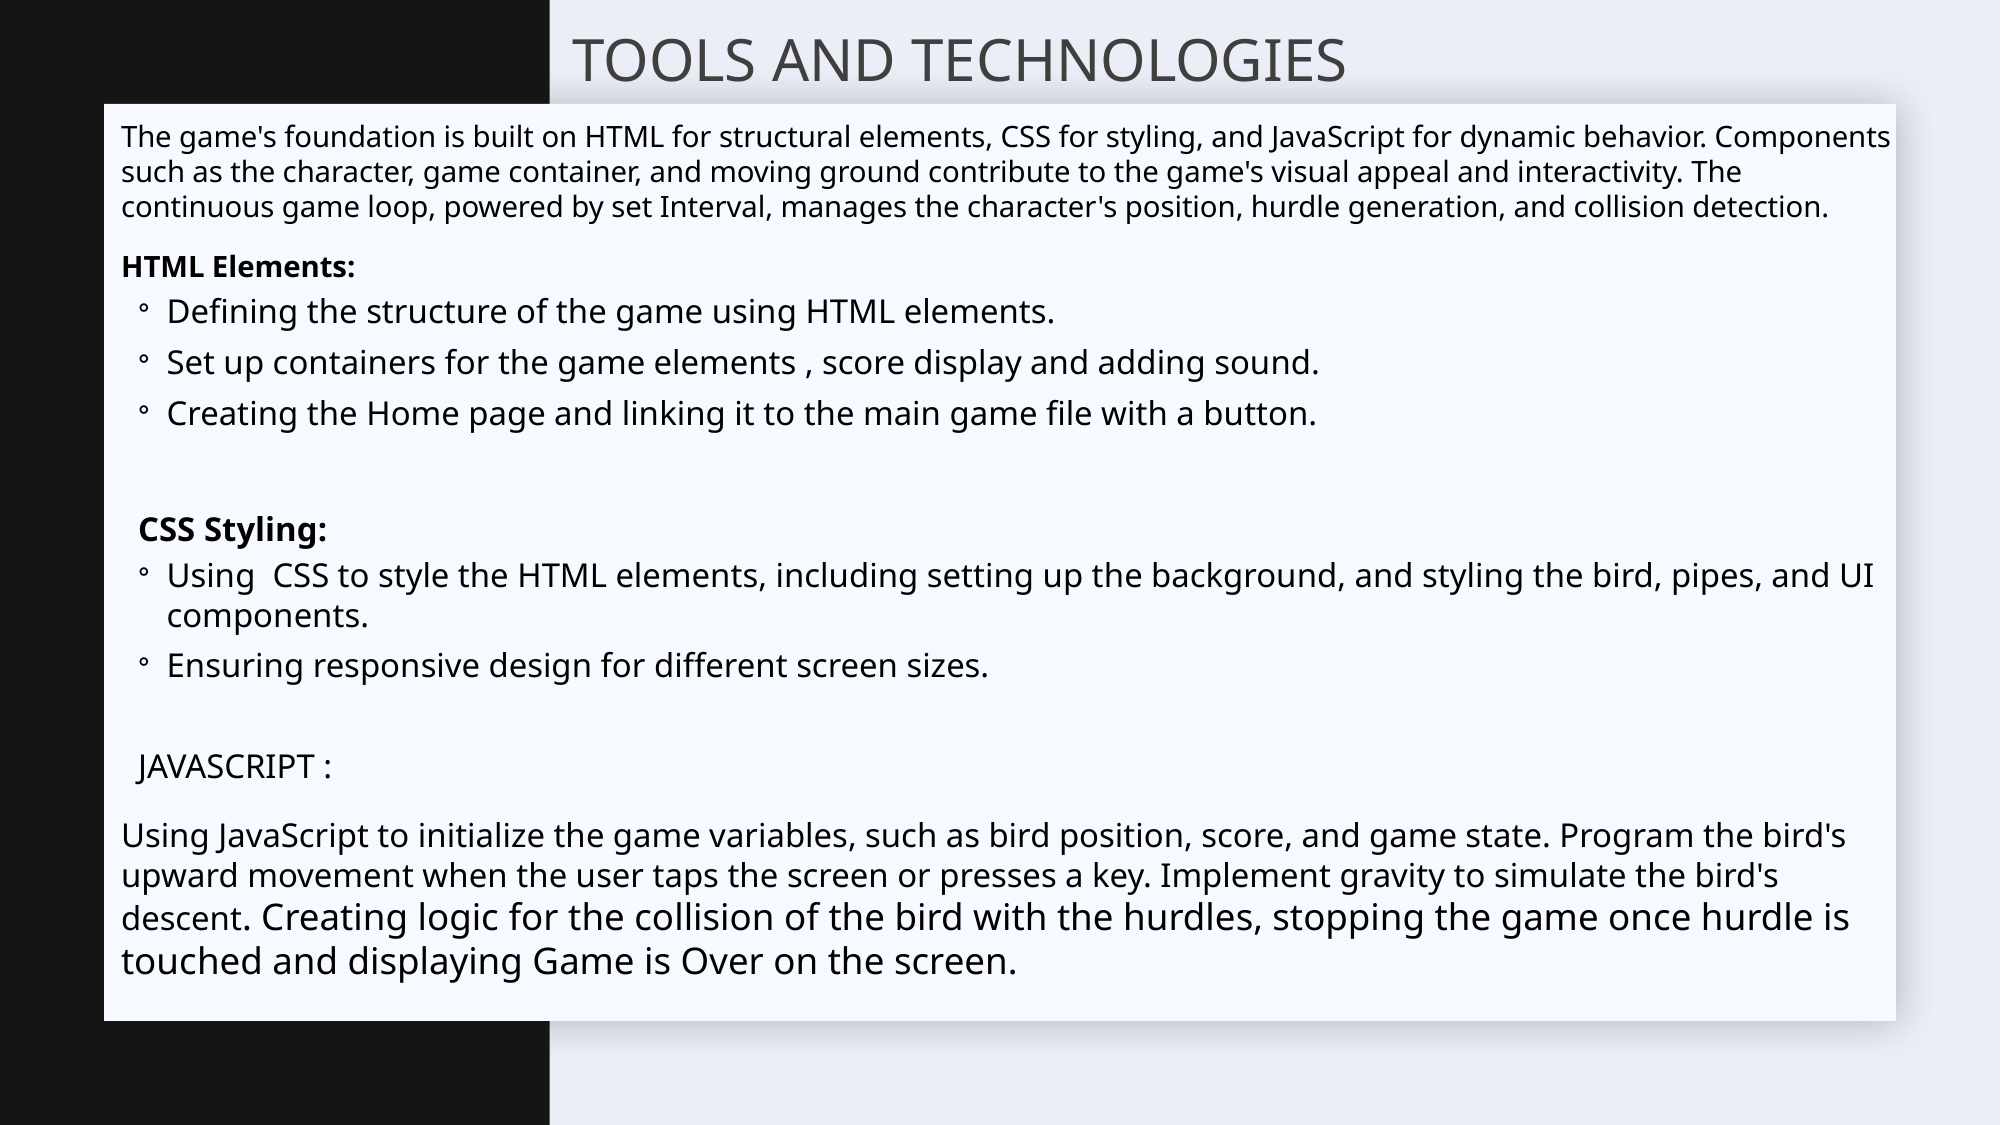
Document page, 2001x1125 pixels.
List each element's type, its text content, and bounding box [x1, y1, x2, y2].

title TOOLS AND TECHNOLOGIES [557, 13, 2000, 111]
list The game's foundation is built on HTML for structural elements, CSS for styling, and JavaScript for dynamic behavior. Components such as the character, game container, and moving ground contribute to the game's visual appeal and interactivity. The continuous game loop, powered by set Interval, manages the character's position, hurdle generation, and collision detection. HTML Elements: Defining the structure of the game using HTML elements. Set up containers for the game elements , score display and adding sound. Creating the Home page and linking it to the main game file with a button. CSS Styling: Using CSS to style the HTML elements, including setting up the background, and styling the bird, pipes, and UI components. Ensuring responsive design for different screen sizes. JAVASCRIPT : Using JavaScript to initialize the game variables, such as bird position, score, and game state. Program the bird's upward movement when the user taps the screen or presses a key. Implement gravity to simulate the bird's descent. Creating logic for the collision of the bird with the hurdles, stopping the game once hurdle is touched and displaying Game is Over on the screen. [106, 110, 1895, 1013]
